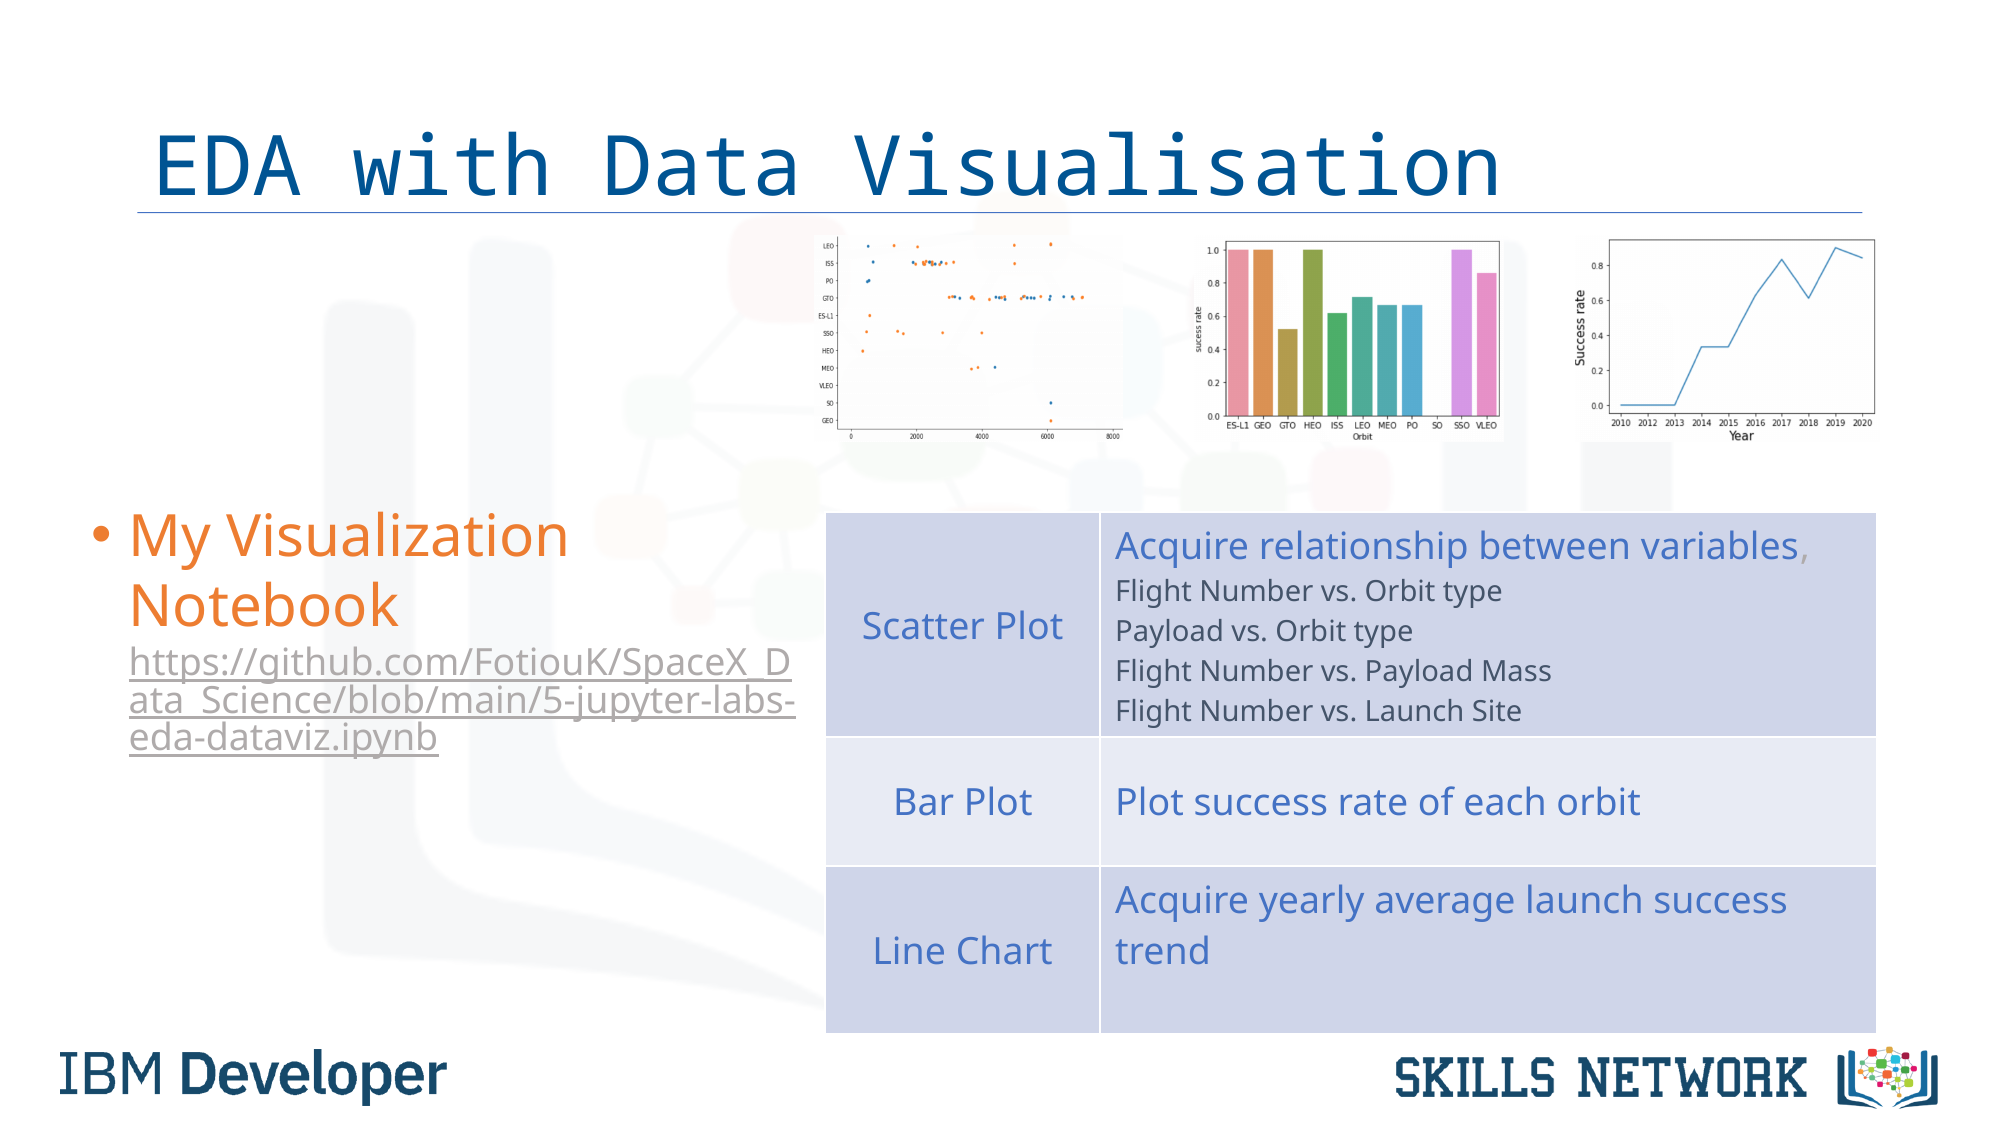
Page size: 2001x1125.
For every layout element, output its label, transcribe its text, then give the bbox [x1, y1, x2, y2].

picture [1194, 235, 1504, 442]
picture [1574, 235, 1880, 442]
picture [814, 235, 1123, 442]
table_cell Plot success rate of each orbit [1101, 738, 1876, 865]
title EDA with Data Visualisation [137, 59, 1863, 278]
table_cell Line Chart [826, 867, 1099, 1033]
table_cell Acquire yearly average launch success trend [1101, 867, 1876, 1033]
text_box My Visualization Notebook https://github.com/FotiouK/SpaceX_Data_Science/blob/main/5-jupyter-labs-eda-dataviz.ipynb [76, 392, 815, 869]
picture [55, 1045, 459, 1108]
table_header Acquire relationship between variables, Flight Number vs. Orbit type Payload vs. Orbit type Flight Number vs. Payload Mass Flight Number vs. Launch Site [1101, 513, 1876, 736]
picture [1390, 1045, 1945, 1111]
table_header Scatter Plot [826, 513, 1099, 736]
table_cell Bar Plot [826, 738, 1099, 865]
